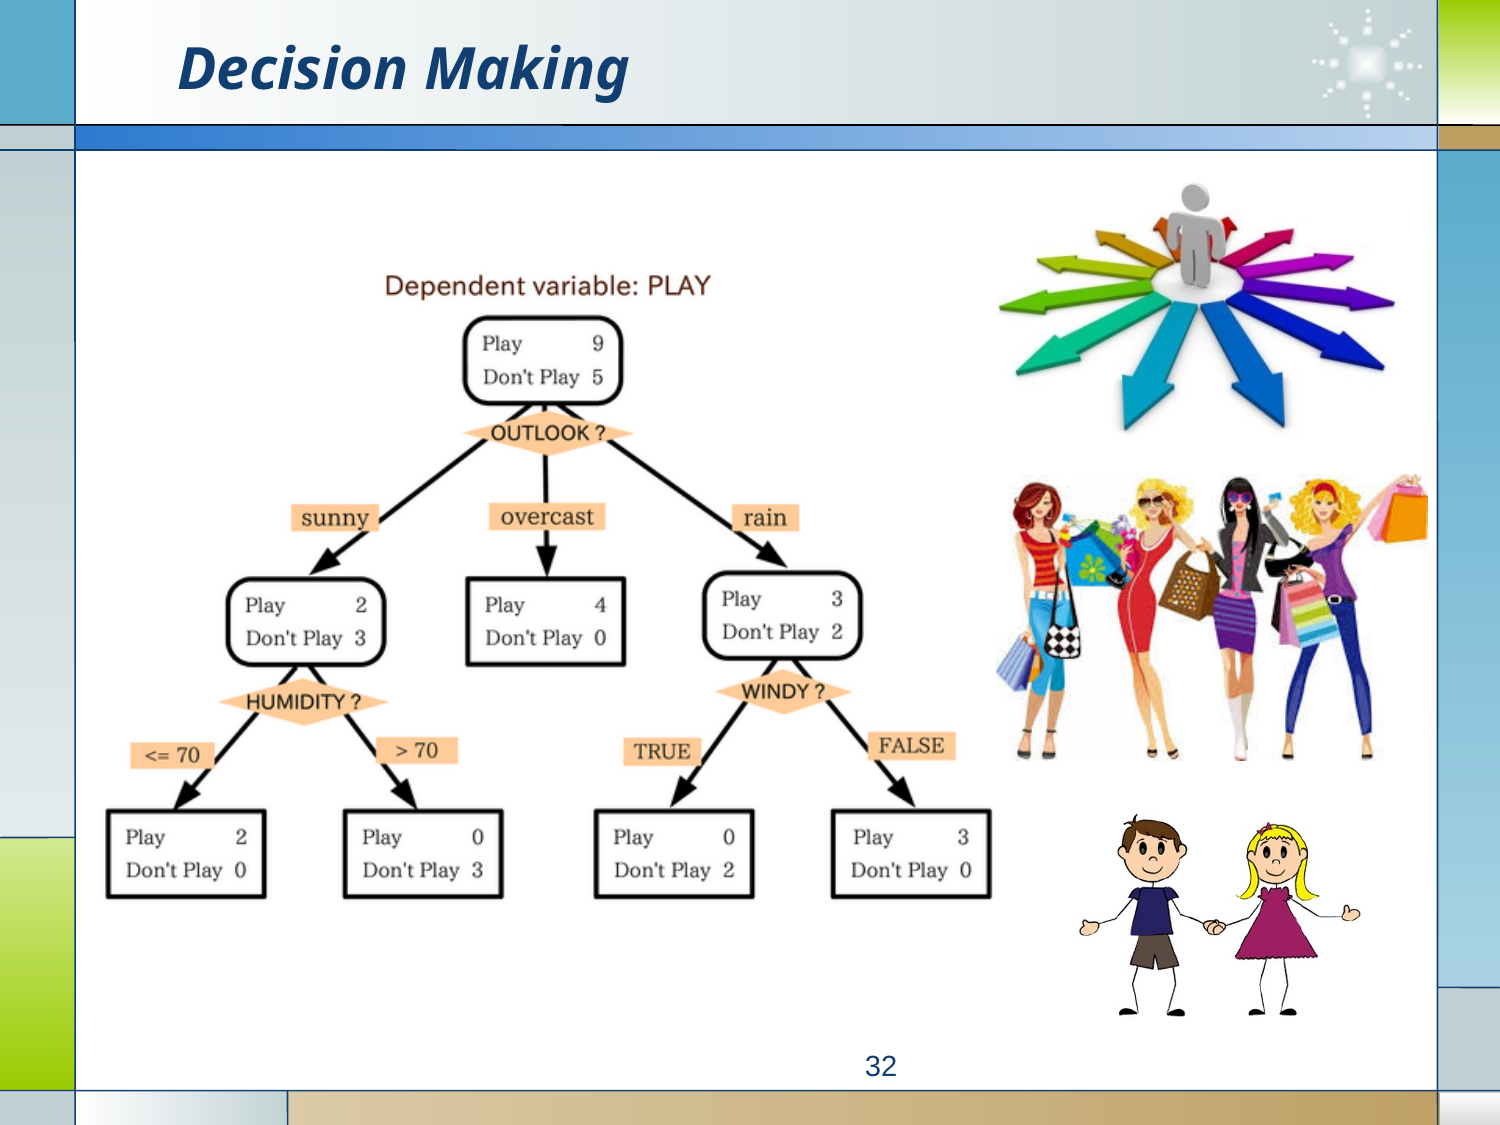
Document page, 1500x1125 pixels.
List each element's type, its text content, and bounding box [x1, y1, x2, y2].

slide_number 32 [562, 1039, 913, 1081]
title Decision Making [162, 19, 1263, 113]
picture [1077, 765, 1363, 1051]
picture [100, 174, 1428, 904]
